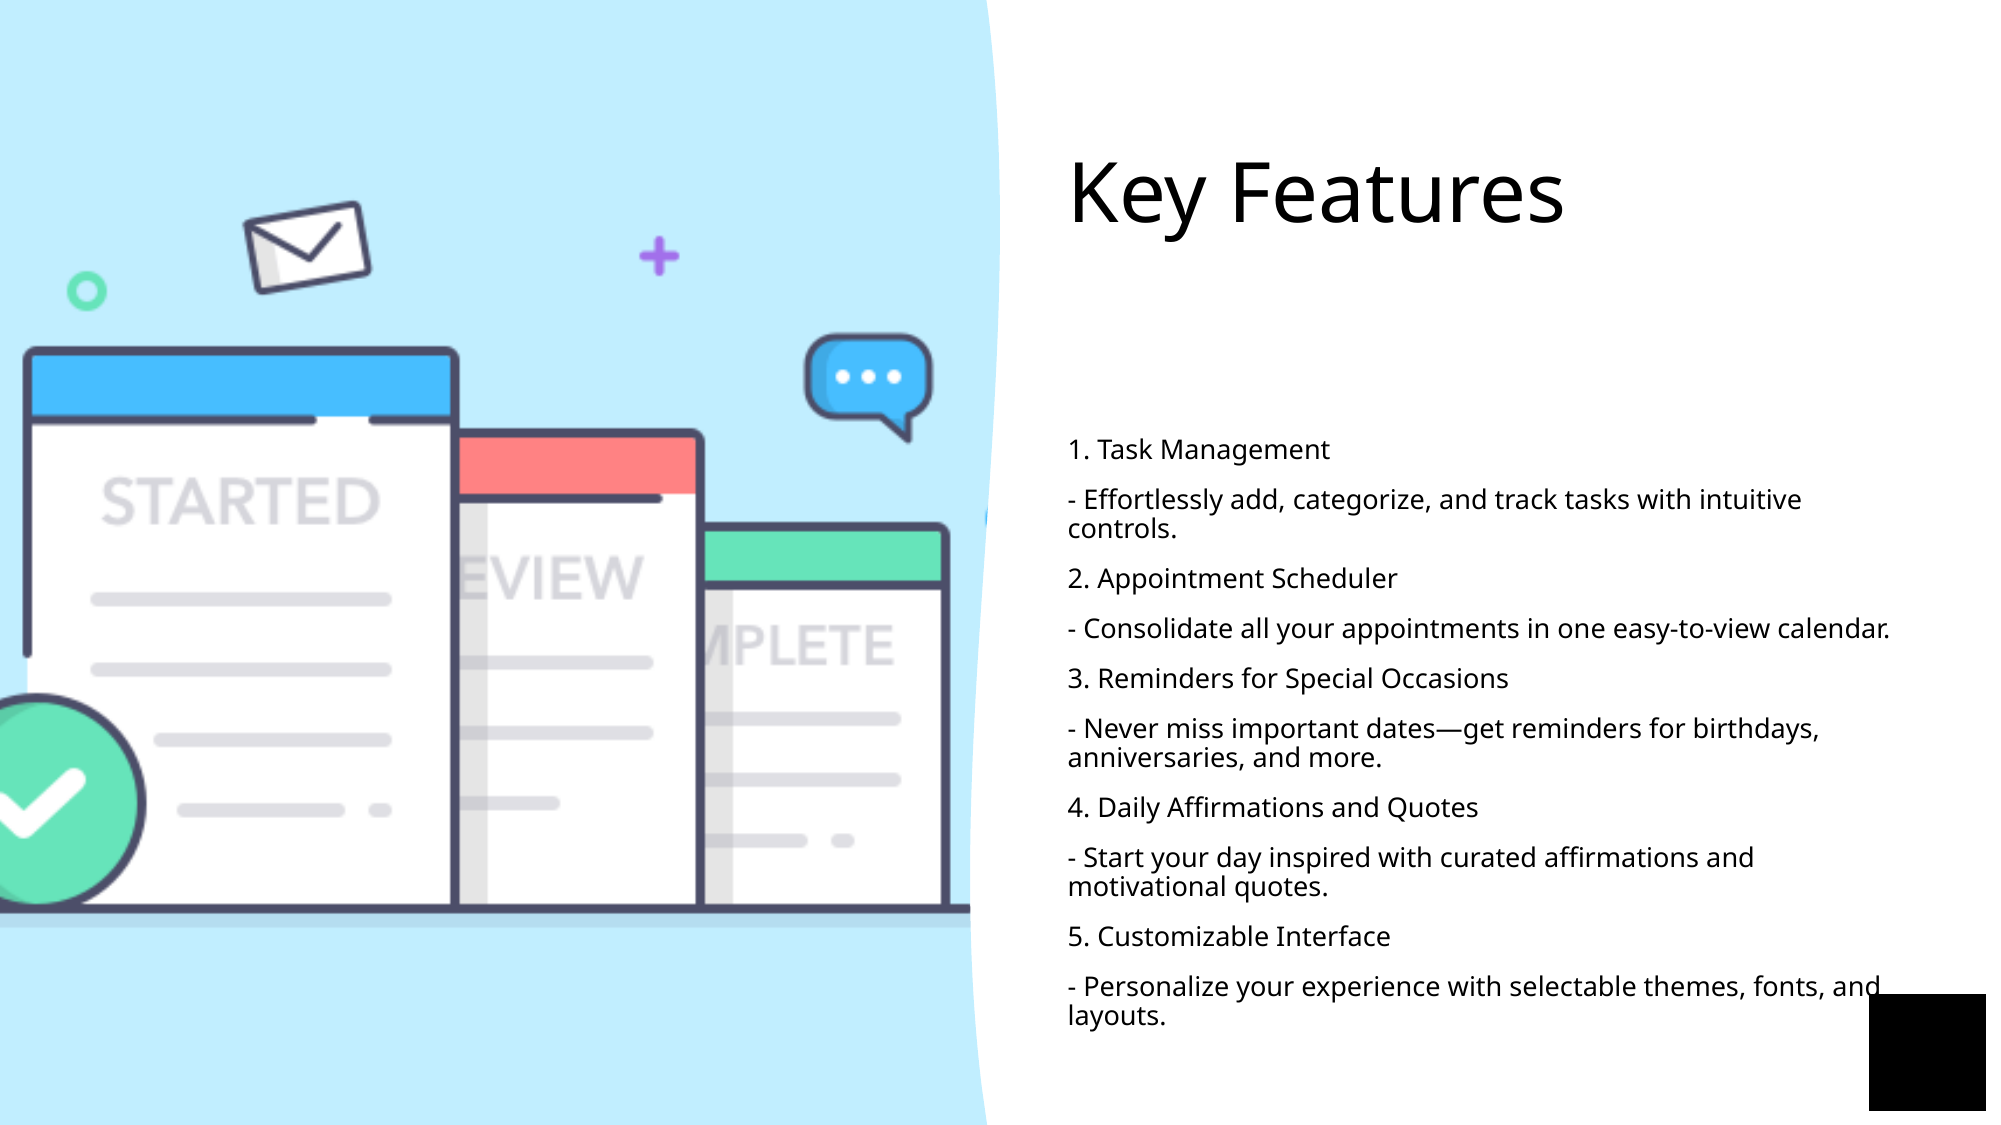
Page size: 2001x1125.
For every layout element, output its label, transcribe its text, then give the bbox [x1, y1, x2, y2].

list 1. Task Management - Effortlessly add, categorize, and track tasks with intuitive controls. 2. Appointment Scheduler - Consolidate all your appointments in one easy-to-view calendar. 3. Reminders for Special Occasions - Never miss important dates—get reminders for birthdays, anniversaries, and more. 4. Daily Affirmations and Quotes - Start your day inspired with curated affirmations and motivational quotes. 5. Customizable Interface - Personalize your experience with selectable themes, fonts, and layouts. [1052, 428, 1921, 1045]
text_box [1867, 992, 1987, 1112]
picture [0, 0, 1001, 1125]
title Key Features [1052, 80, 1921, 348]
